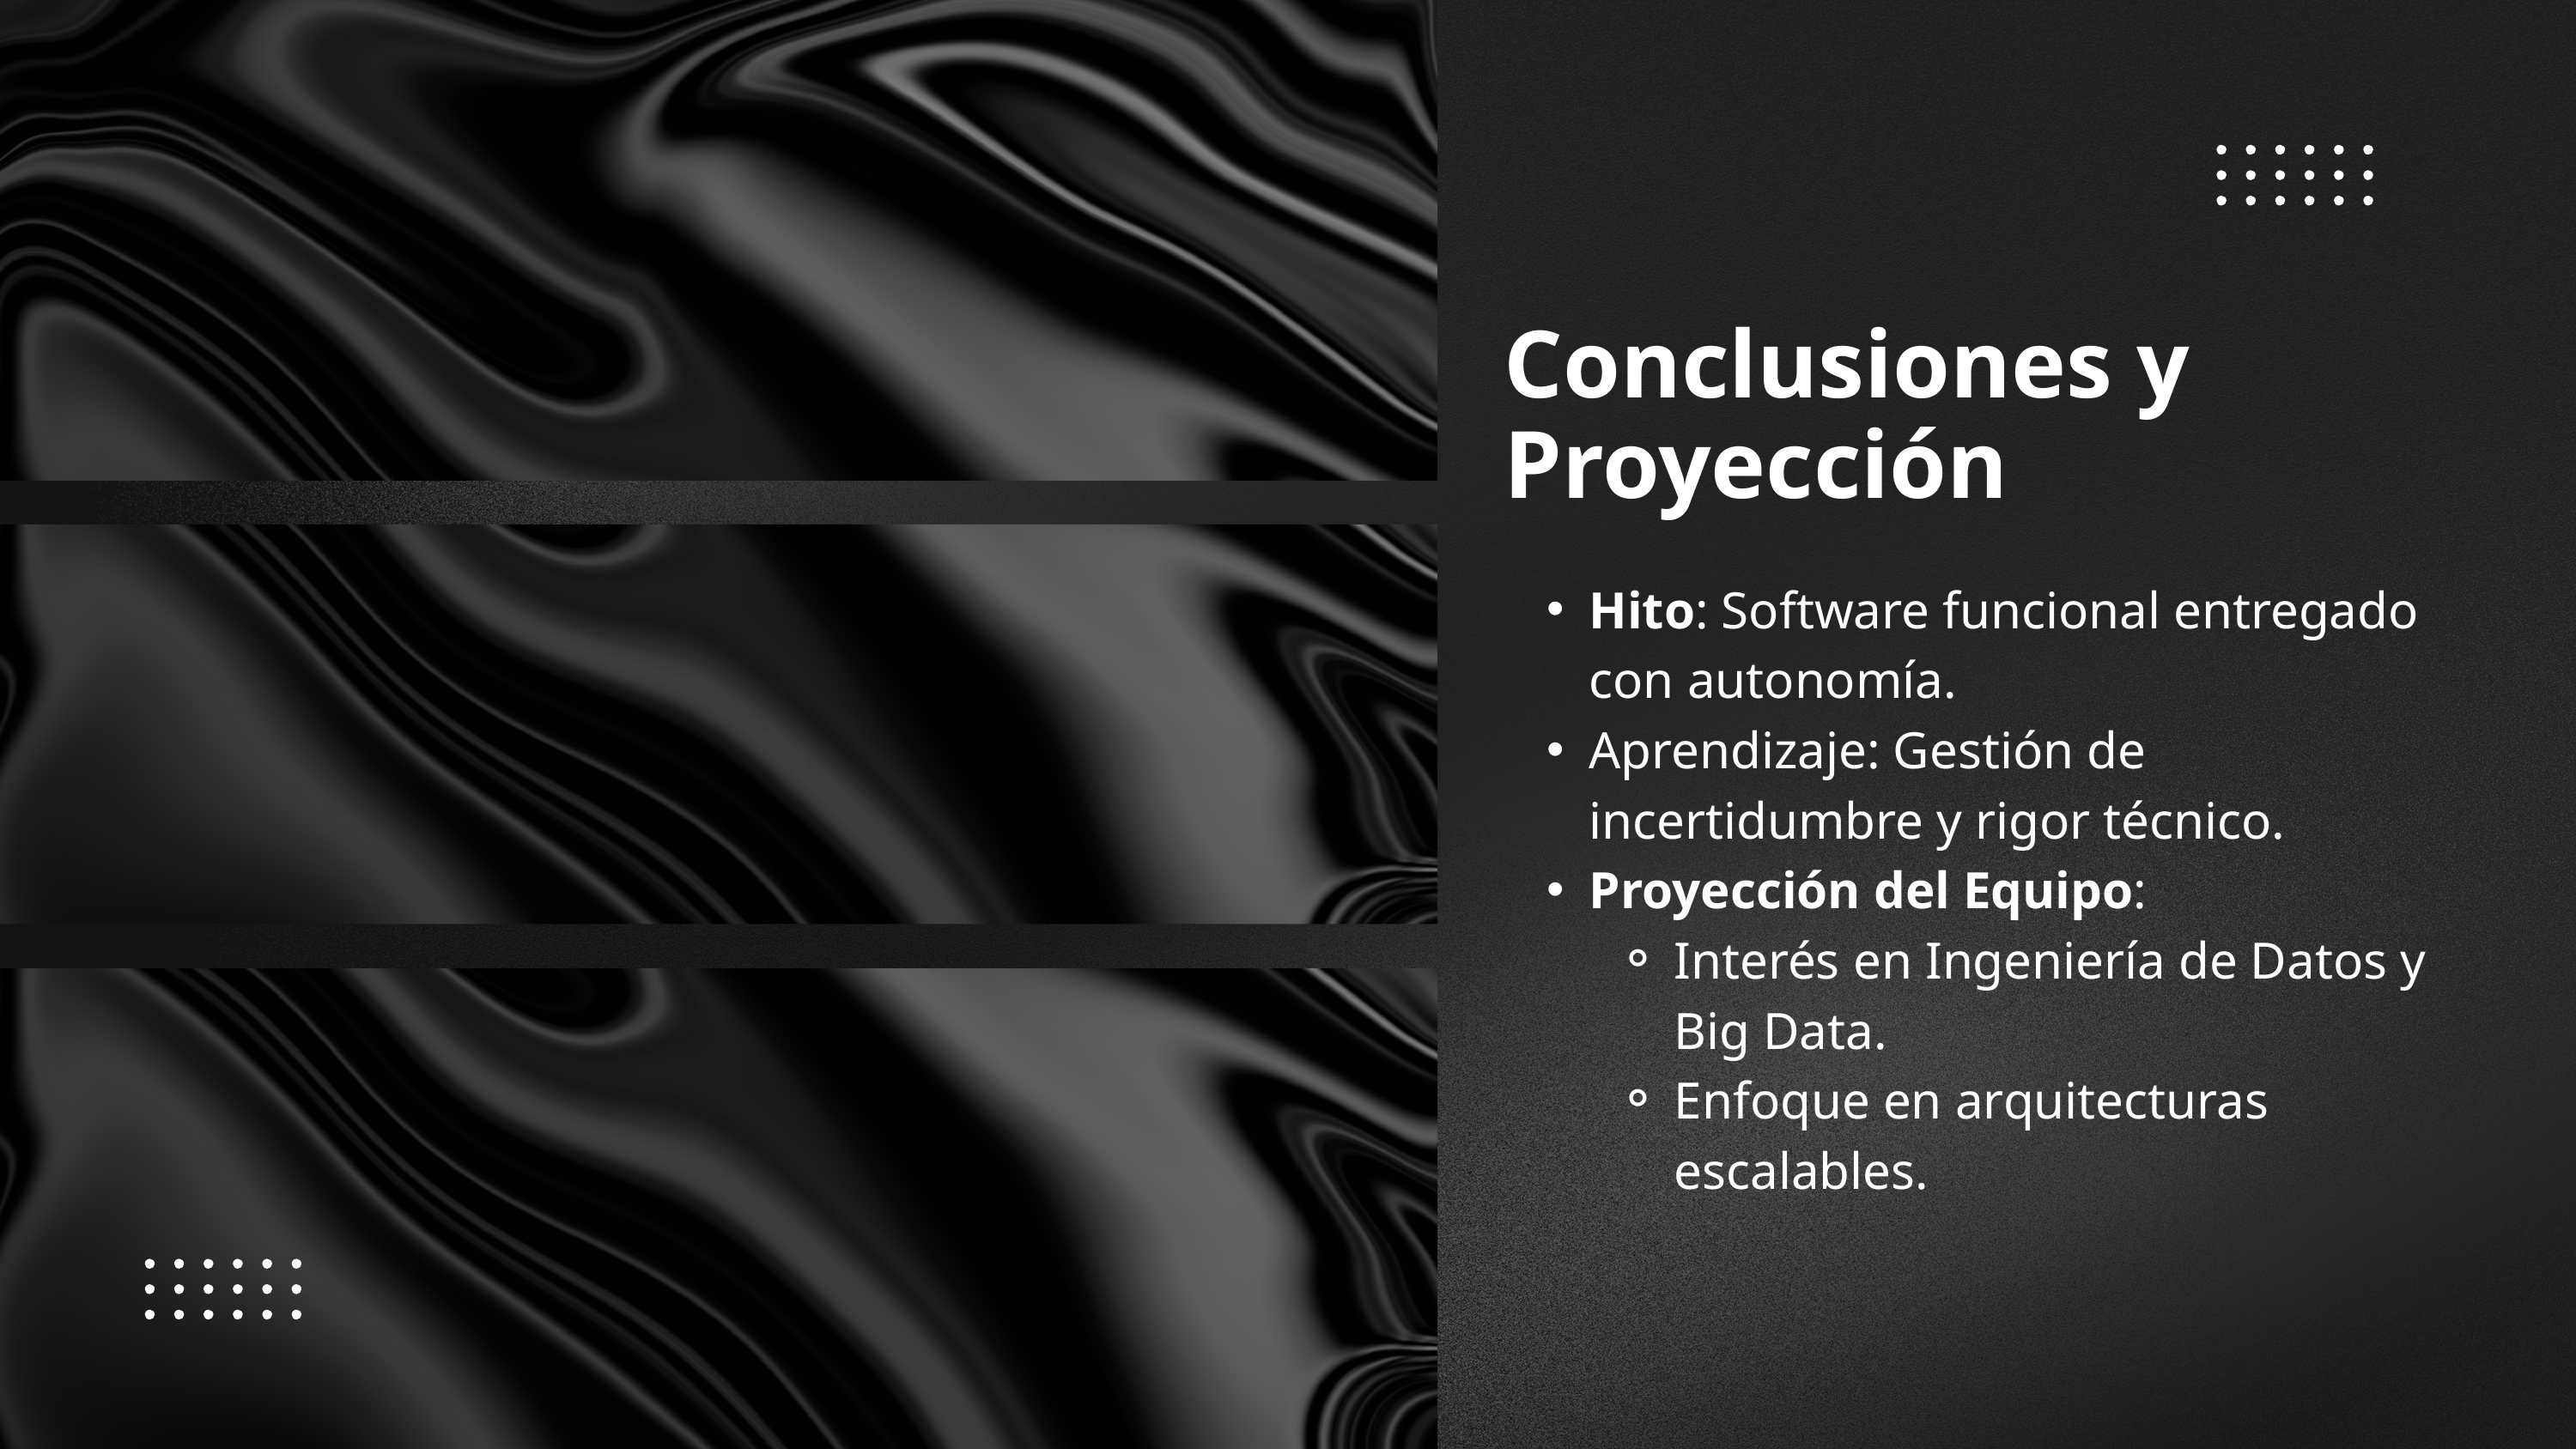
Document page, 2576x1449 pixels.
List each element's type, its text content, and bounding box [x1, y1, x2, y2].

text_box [144, 1258, 302, 1320]
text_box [0, 0, 1438, 482]
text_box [2216, 144, 2373, 206]
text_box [0, 967, 1438, 1449]
text_box [0, 0, 2576, 1449]
text_box Conclusiones y Proyección [1504, 316, 2432, 518]
text_box Hito: Software funcional entregado con autonomía. Aprendizaje: Gestión de incertidumbre y rigor técnico. Proyección del Equipo: Interés en Ingeniería de Datos y Big Data. Enfoque en arquitecturas escalables. [1504, 567, 2432, 1270]
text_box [0, 524, 1438, 925]
